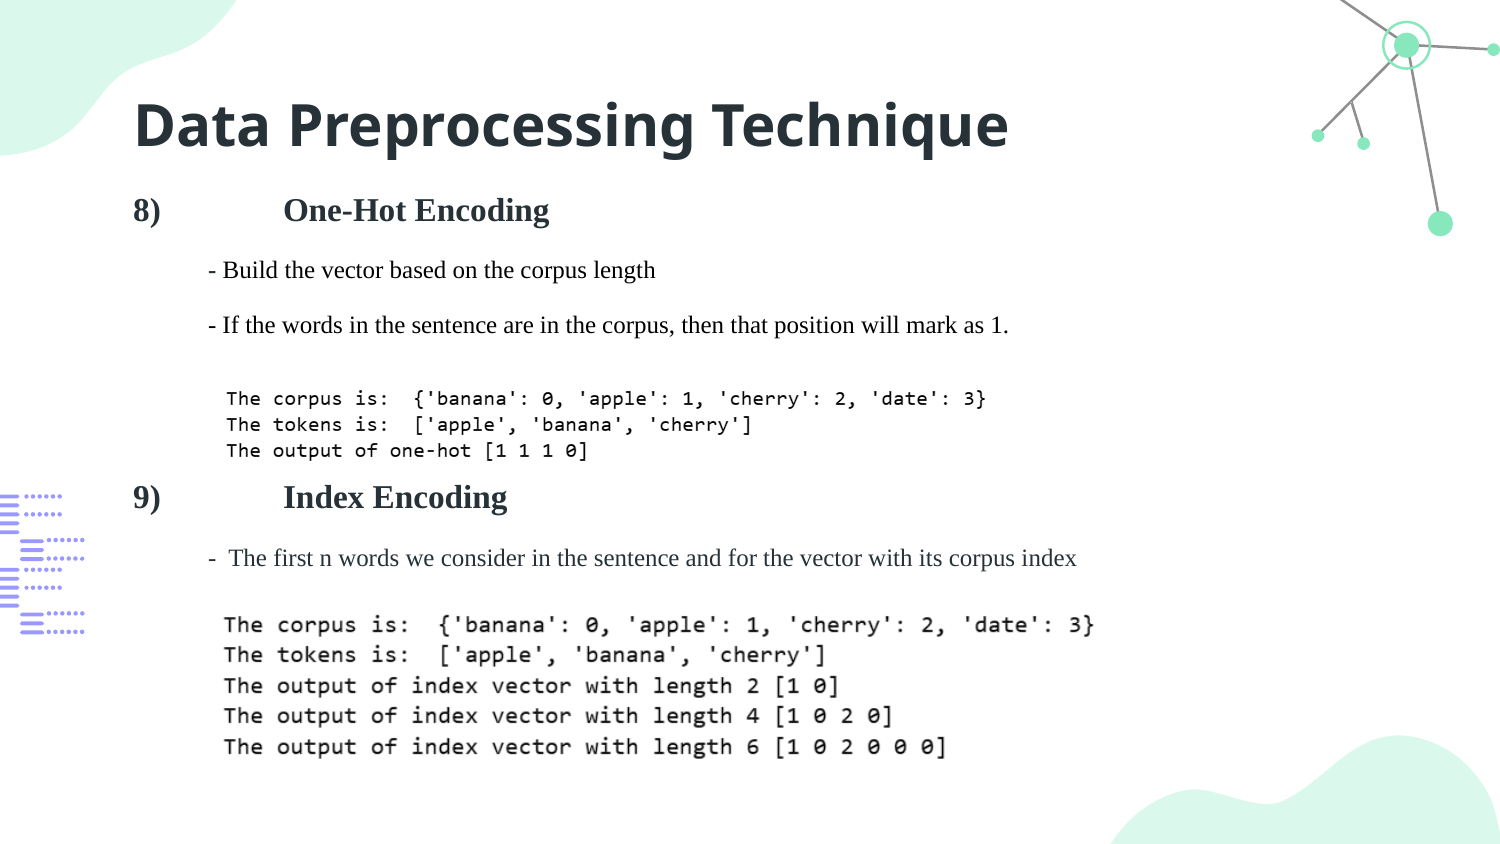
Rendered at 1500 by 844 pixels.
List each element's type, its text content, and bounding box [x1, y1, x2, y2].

title Data Preprocessing Technique [118, 72, 1226, 166]
subtitle 8) One-Hot Encoding - Build the vector based on the corpus length - If the words in the sentence are in the corpus, then that position will mark as 1. 9) Index Encoding - The first n words we consider in the sentence and for the vector with its corpus index [118, 166, 1394, 799]
picture [205, 599, 1114, 768]
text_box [1231, 0, 1500, 236]
picture [205, 374, 992, 470]
